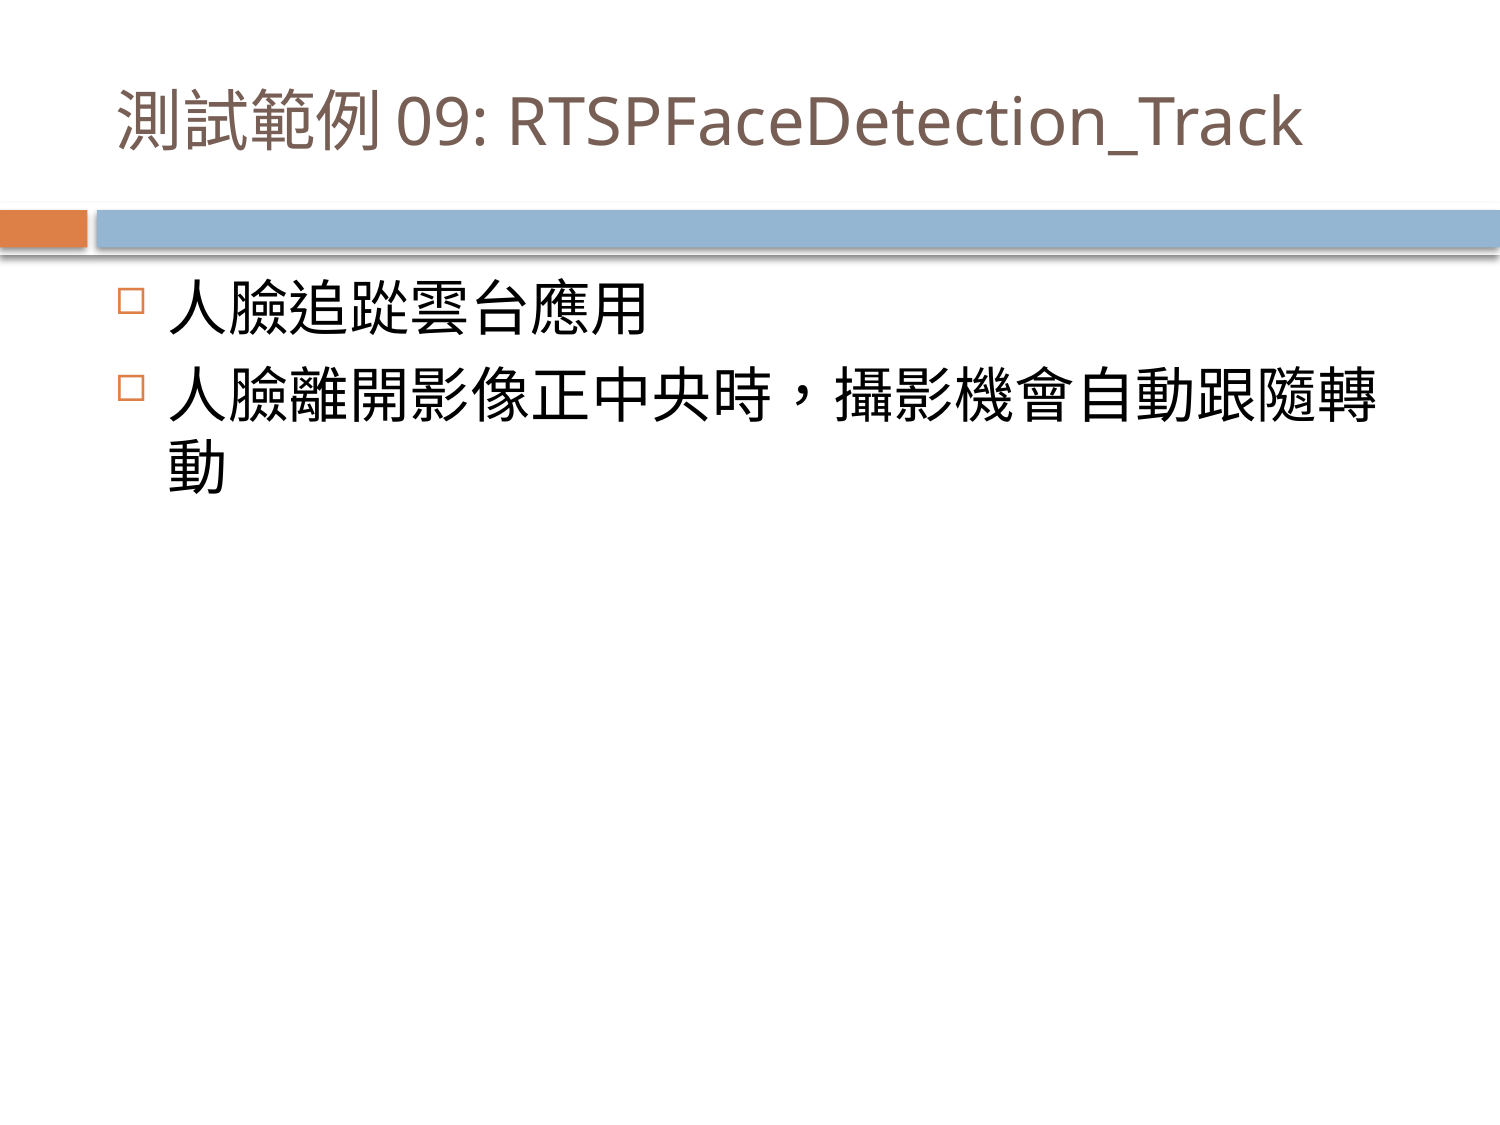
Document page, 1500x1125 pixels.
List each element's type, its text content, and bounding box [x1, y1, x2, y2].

list 人臉追踨雲台應用 人臉離開影像正中央時，攝影機會自動跟隨轉動 [100, 262, 1438, 1000]
title 測試範例09: RTSPFaceDetection_Track [100, 37, 1438, 200]
